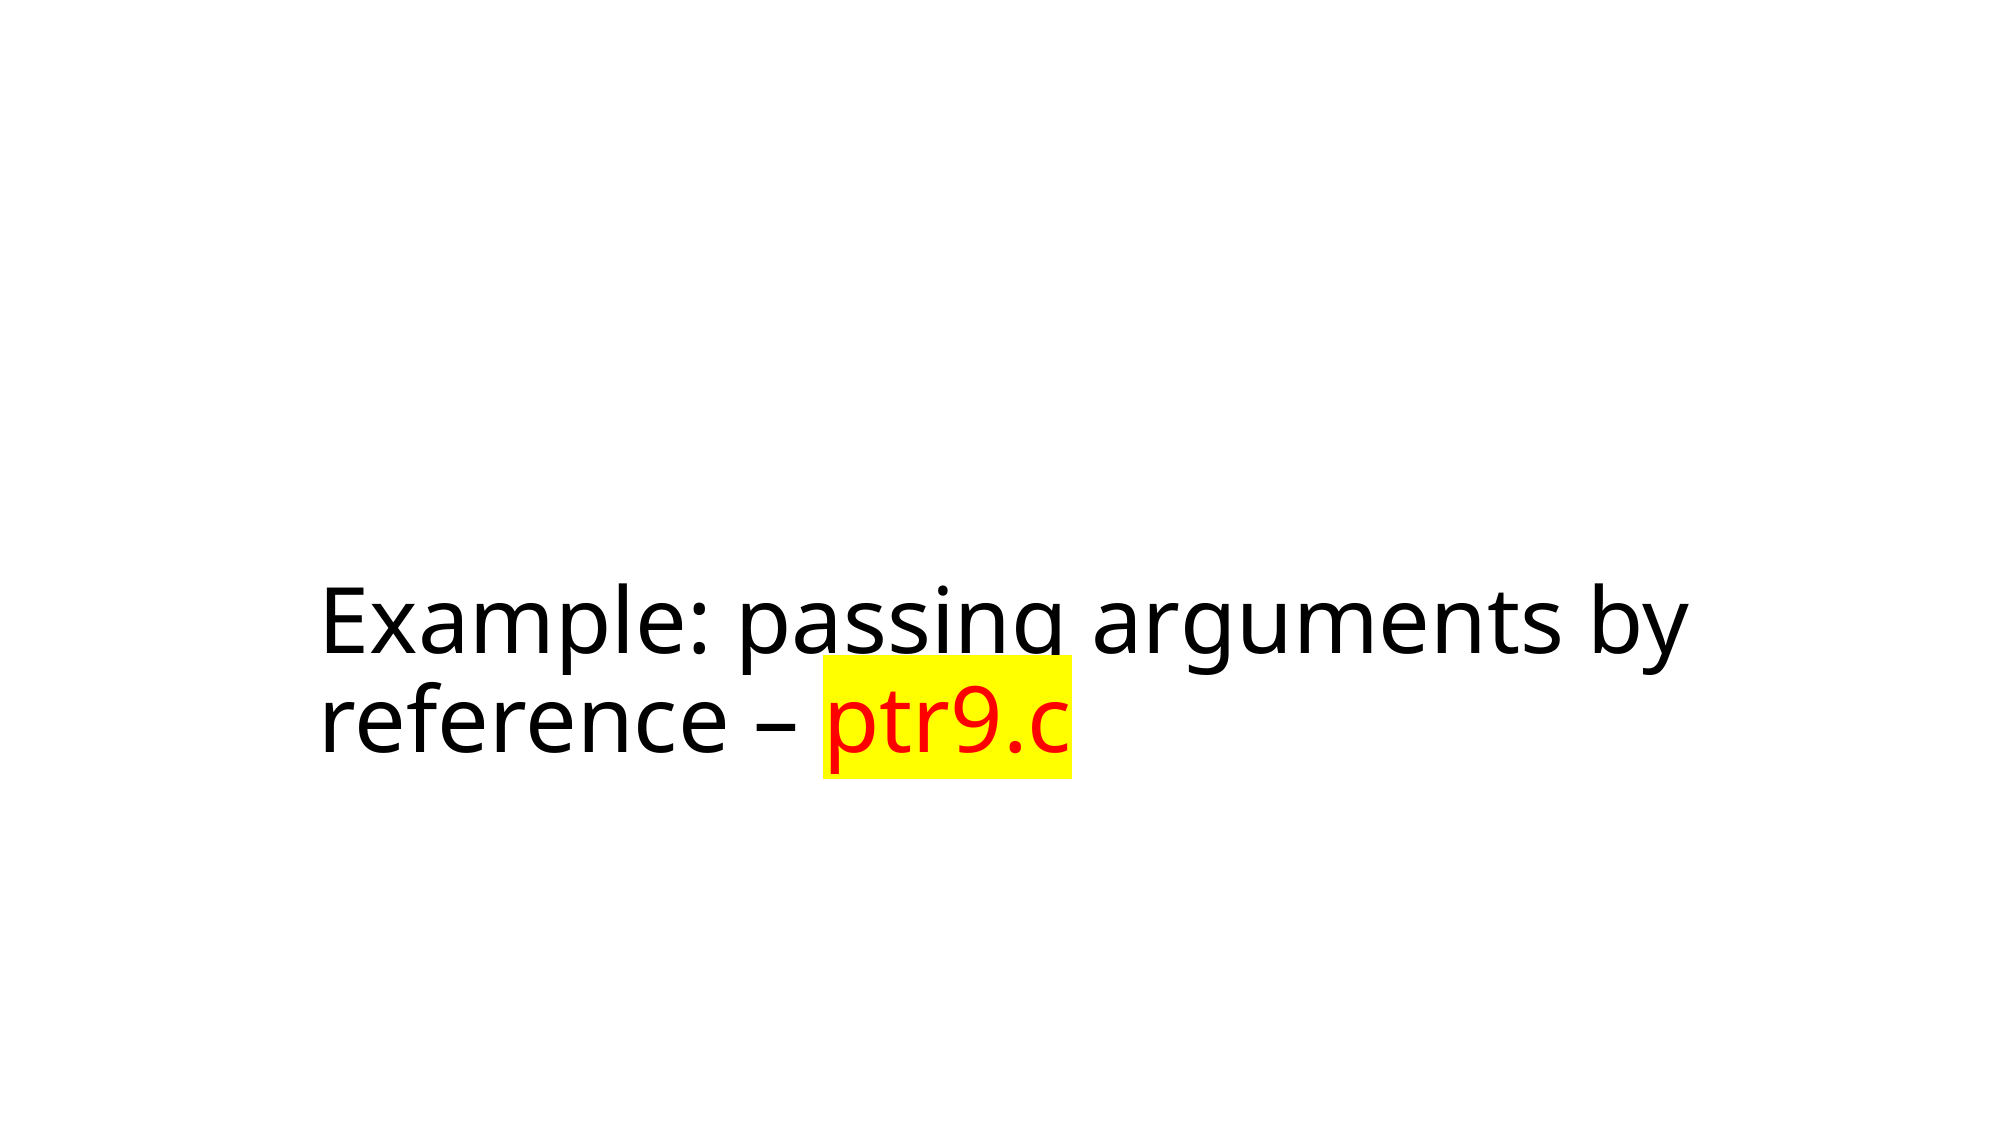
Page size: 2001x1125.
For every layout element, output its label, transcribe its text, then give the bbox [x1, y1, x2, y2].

title Example: passing arguments by reference – ptr9.c [303, 562, 1835, 785]
